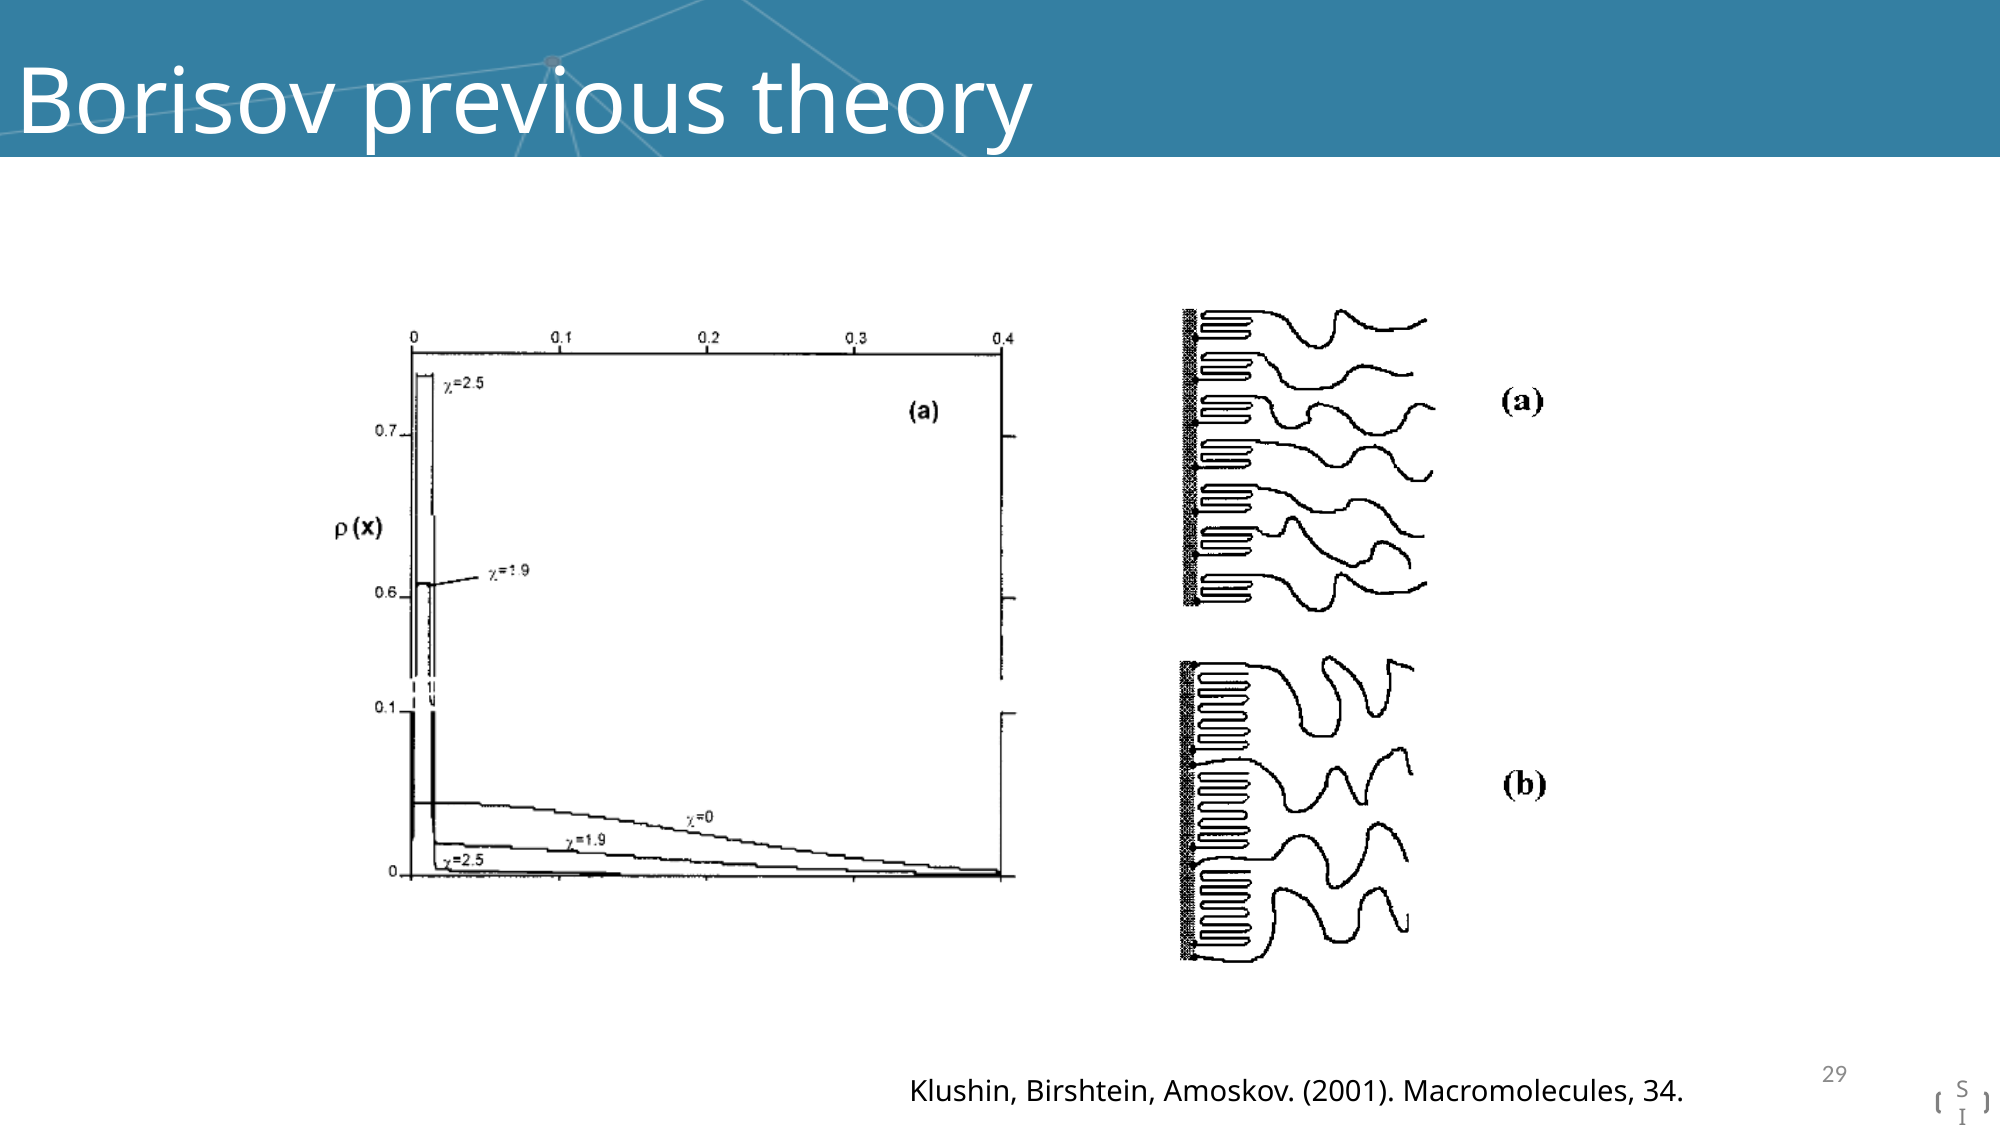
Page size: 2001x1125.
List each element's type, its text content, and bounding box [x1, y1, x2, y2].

slide_number 29 [1412, 1042, 1863, 1103]
title Borisov previous theory [0, 22, 1725, 154]
picture [1156, 289, 1560, 967]
picture [309, 299, 1040, 898]
text_box Klushin, Birshtein, Amoskov. (2001). Macromolecules, 34. [894, 1064, 1700, 1115]
